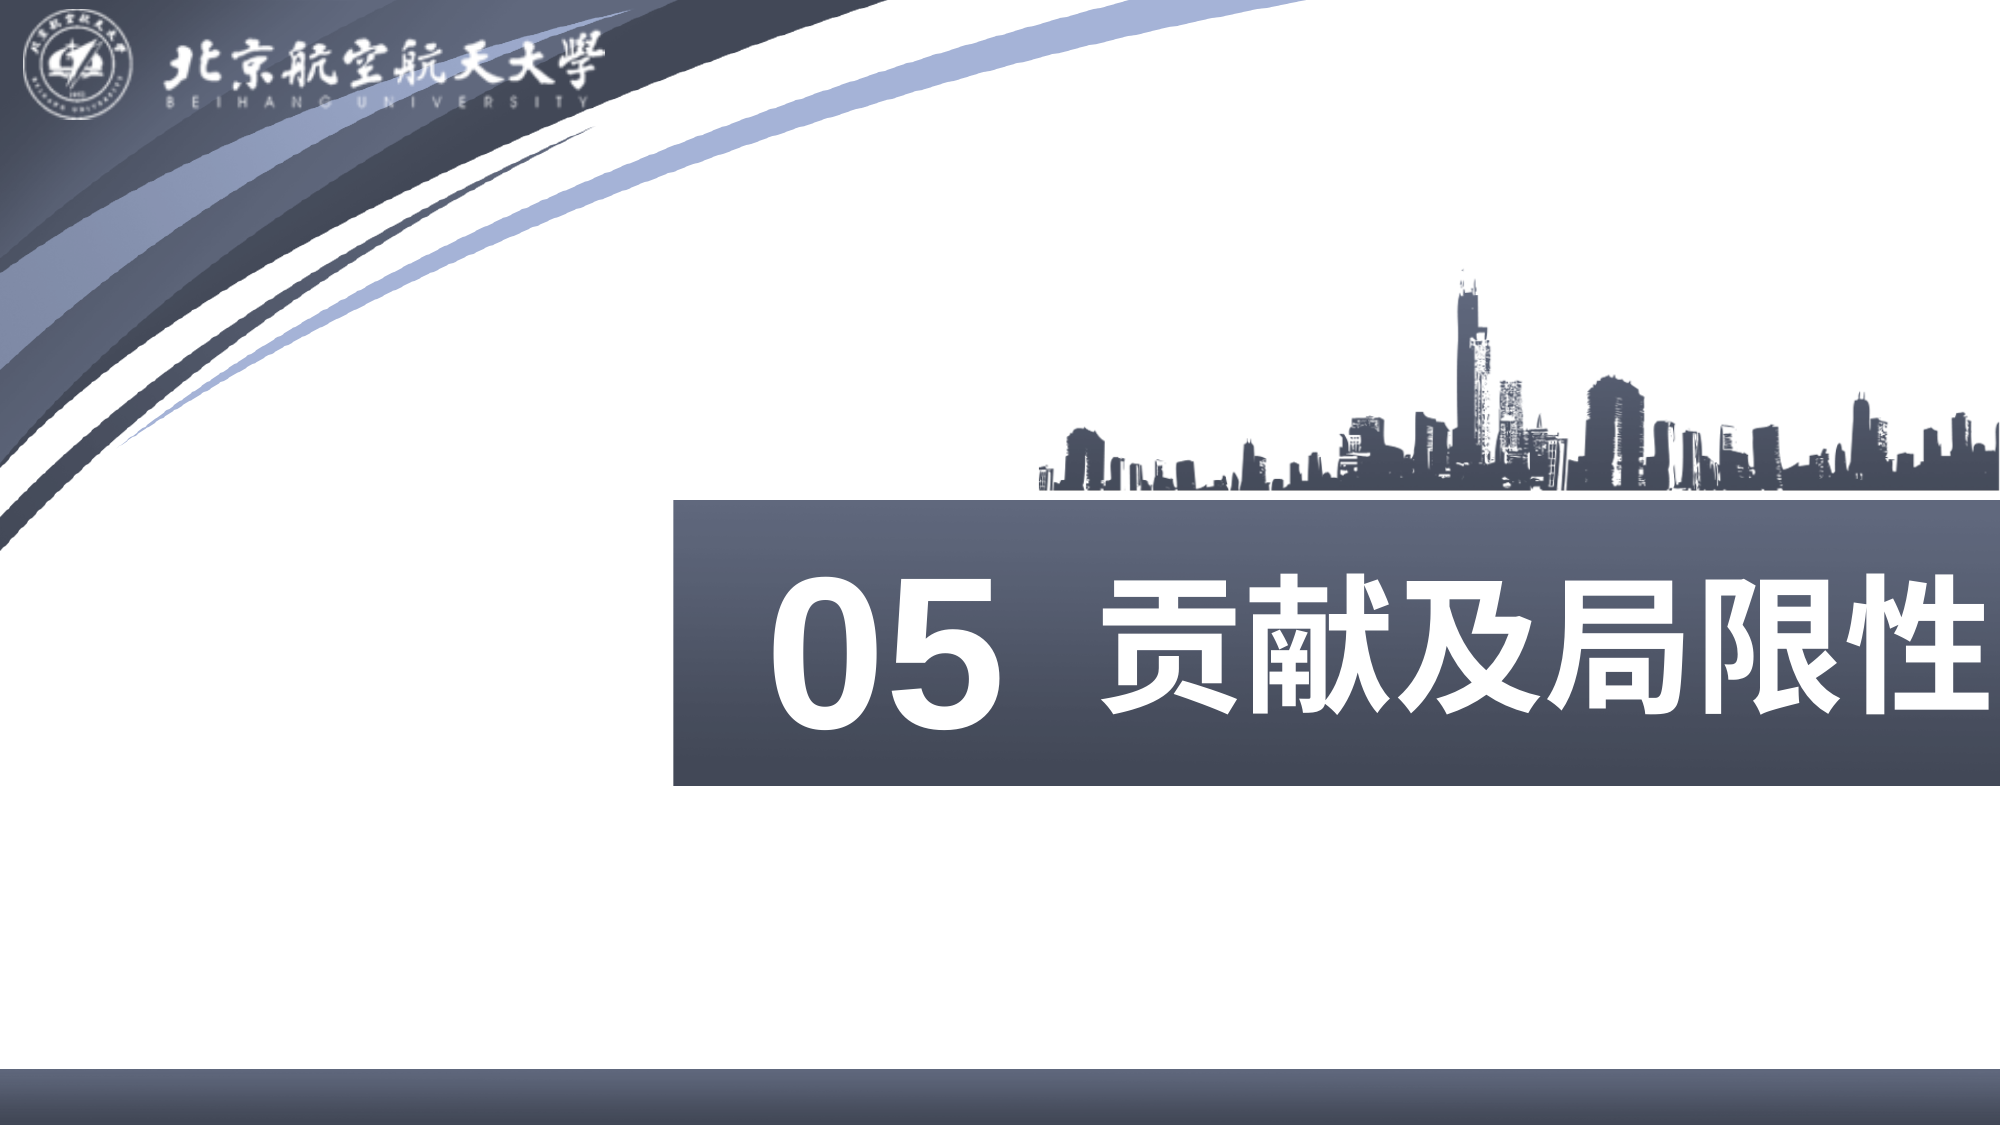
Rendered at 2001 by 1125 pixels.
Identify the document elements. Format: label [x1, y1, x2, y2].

picture [0, 1069, 2000, 1125]
text_box [673, 499, 2000, 923]
picture [0, 0, 2000, 562]
